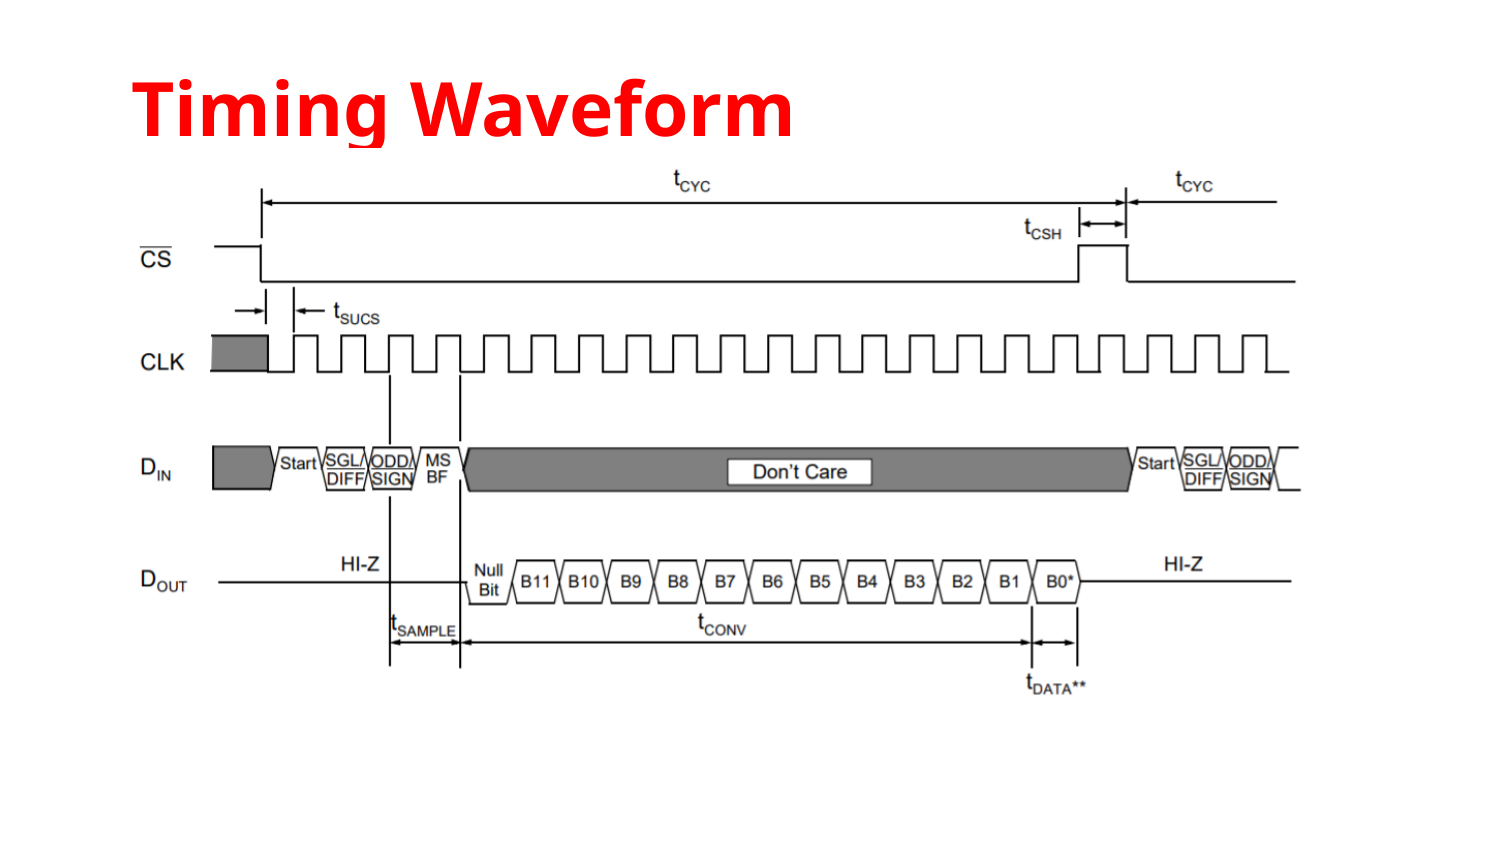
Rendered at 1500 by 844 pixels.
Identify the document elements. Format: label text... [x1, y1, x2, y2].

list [115, 148, 1384, 703]
title Timing Waveform [116, 46, 1384, 125]
